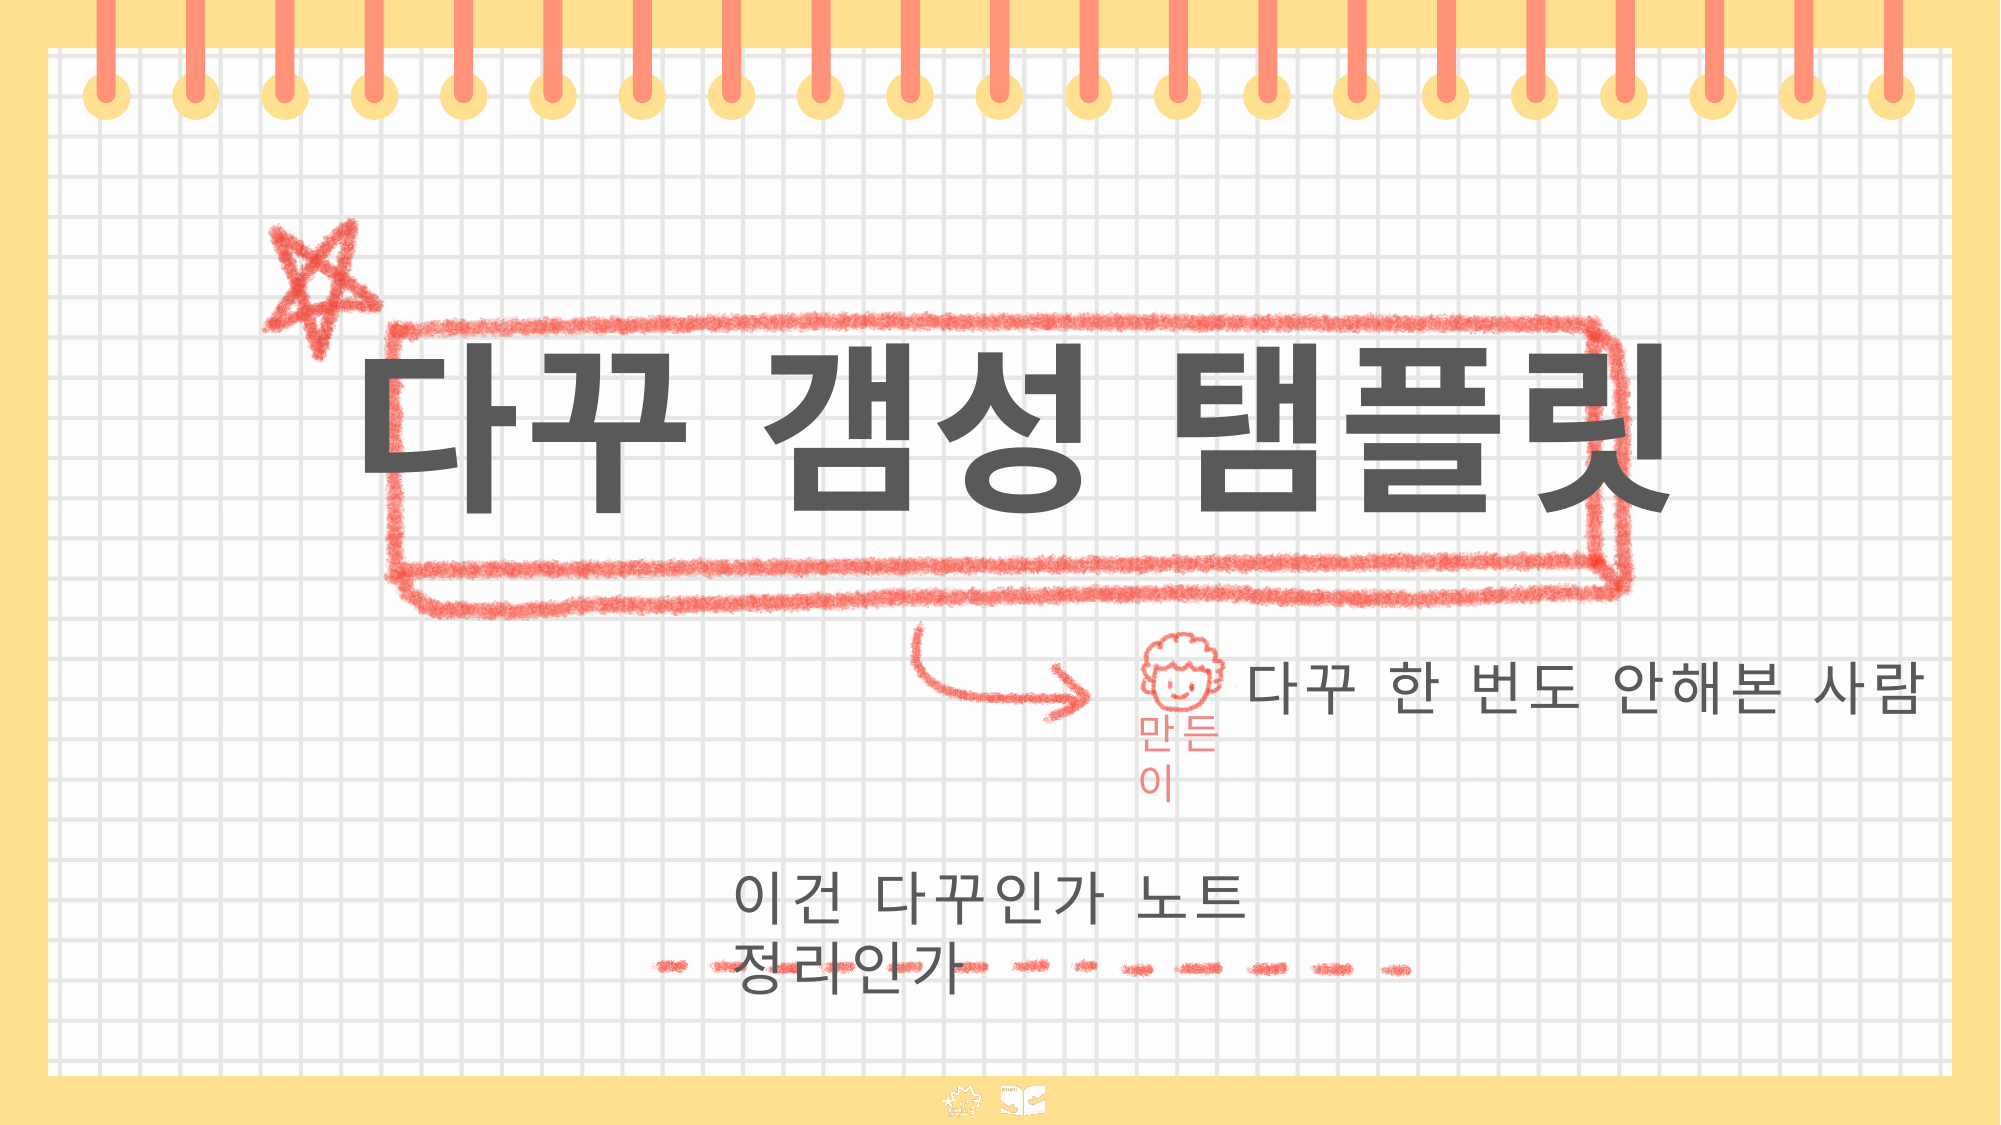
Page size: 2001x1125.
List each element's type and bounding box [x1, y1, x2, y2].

picture [940, 1080, 983, 1122]
picture [1001, 1086, 1045, 1116]
picture [48, 48, 1952, 1076]
text_box [82, 72, 1916, 120]
text_box [96, 0, 1903, 104]
